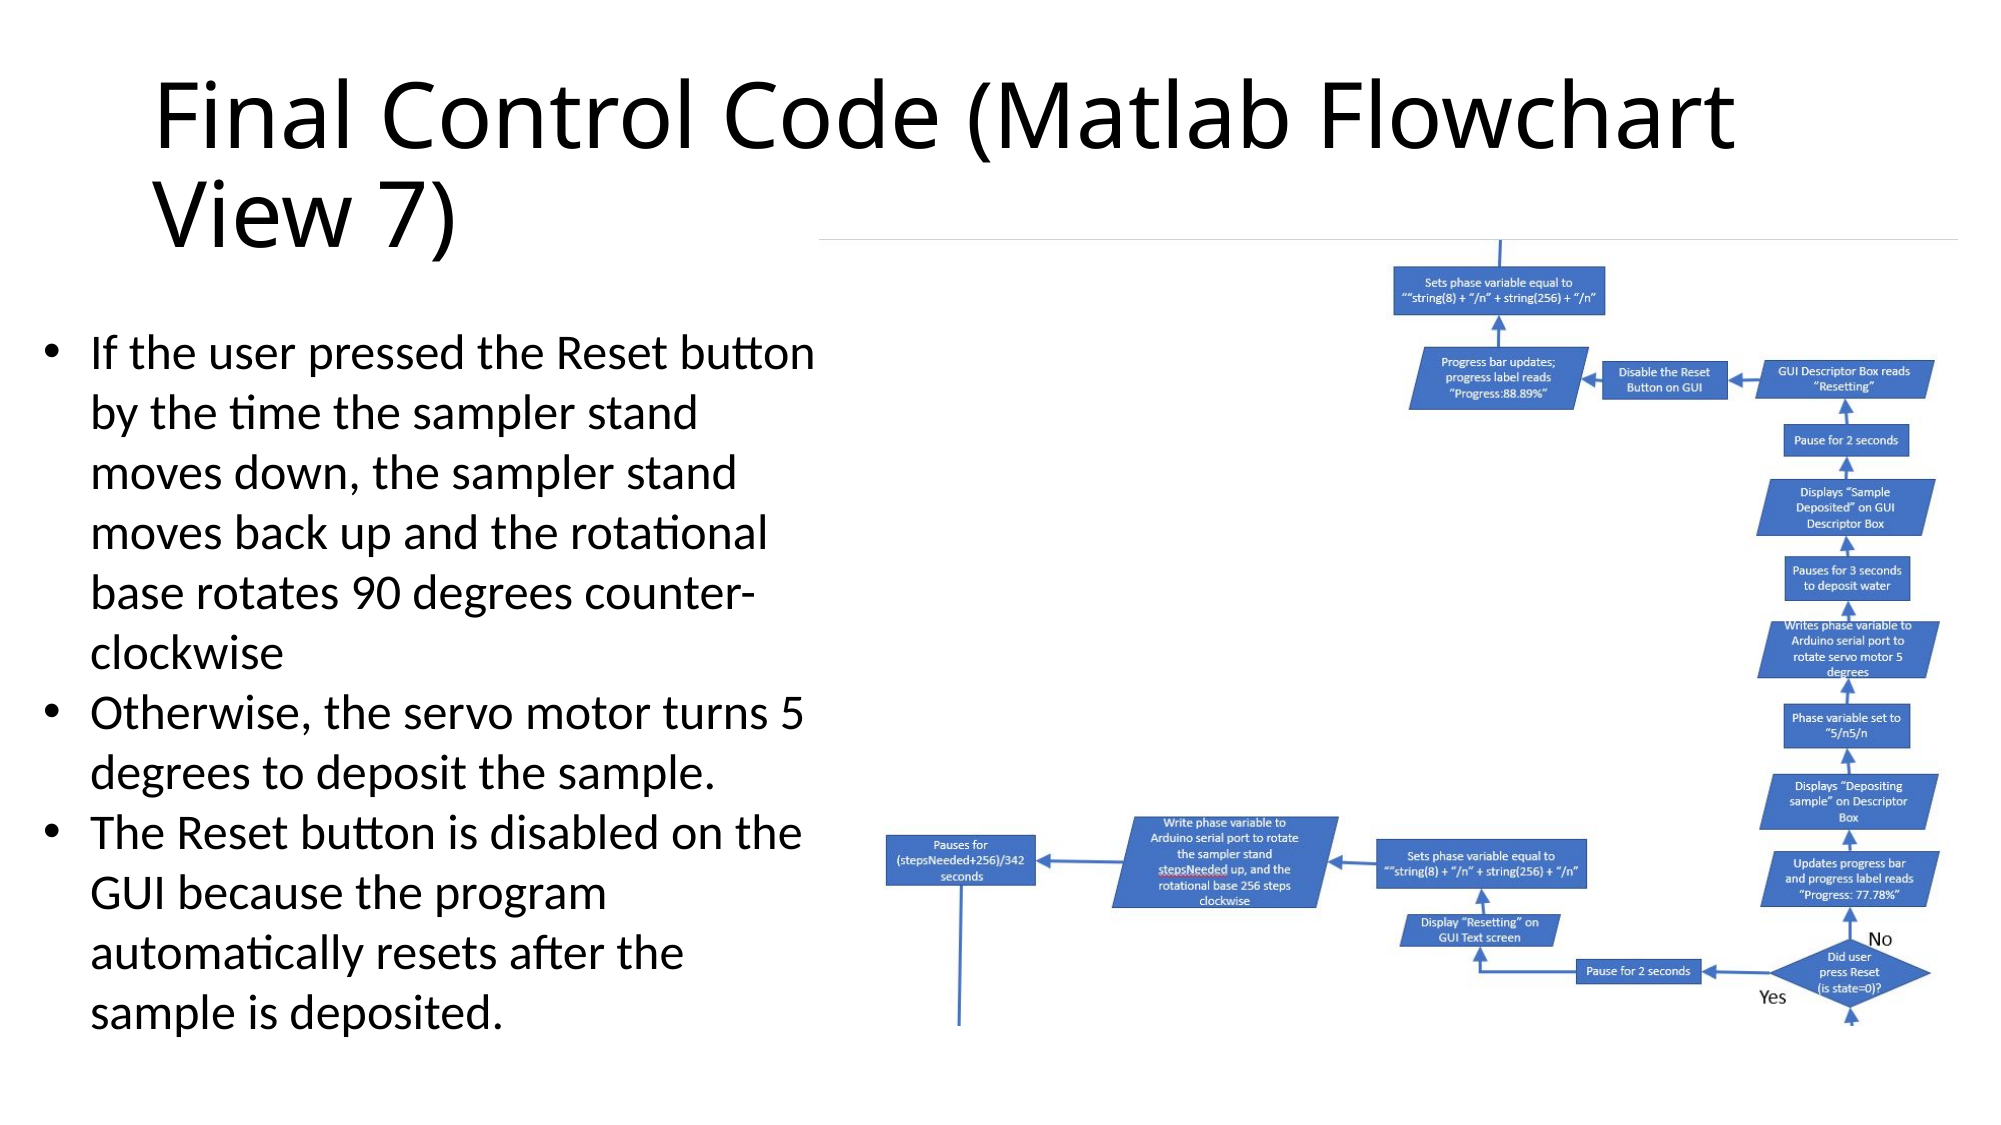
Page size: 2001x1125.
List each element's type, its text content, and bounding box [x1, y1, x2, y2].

title Final Control Code (Matlab Flowchart View 7) [137, 59, 1863, 278]
picture [819, 239, 1958, 1026]
text_box If the user pressed the Reset button by the time the sampler stand moves down, the sampler stand moves back up and the rotational base rotates 90 degrees counter-clockwise Otherwise, the servo motor turns 5 degrees to deposit the sample. The Reset button is disabled on the GUI because the program automatically resets after the sample is deposited. [28, 312, 835, 1048]
